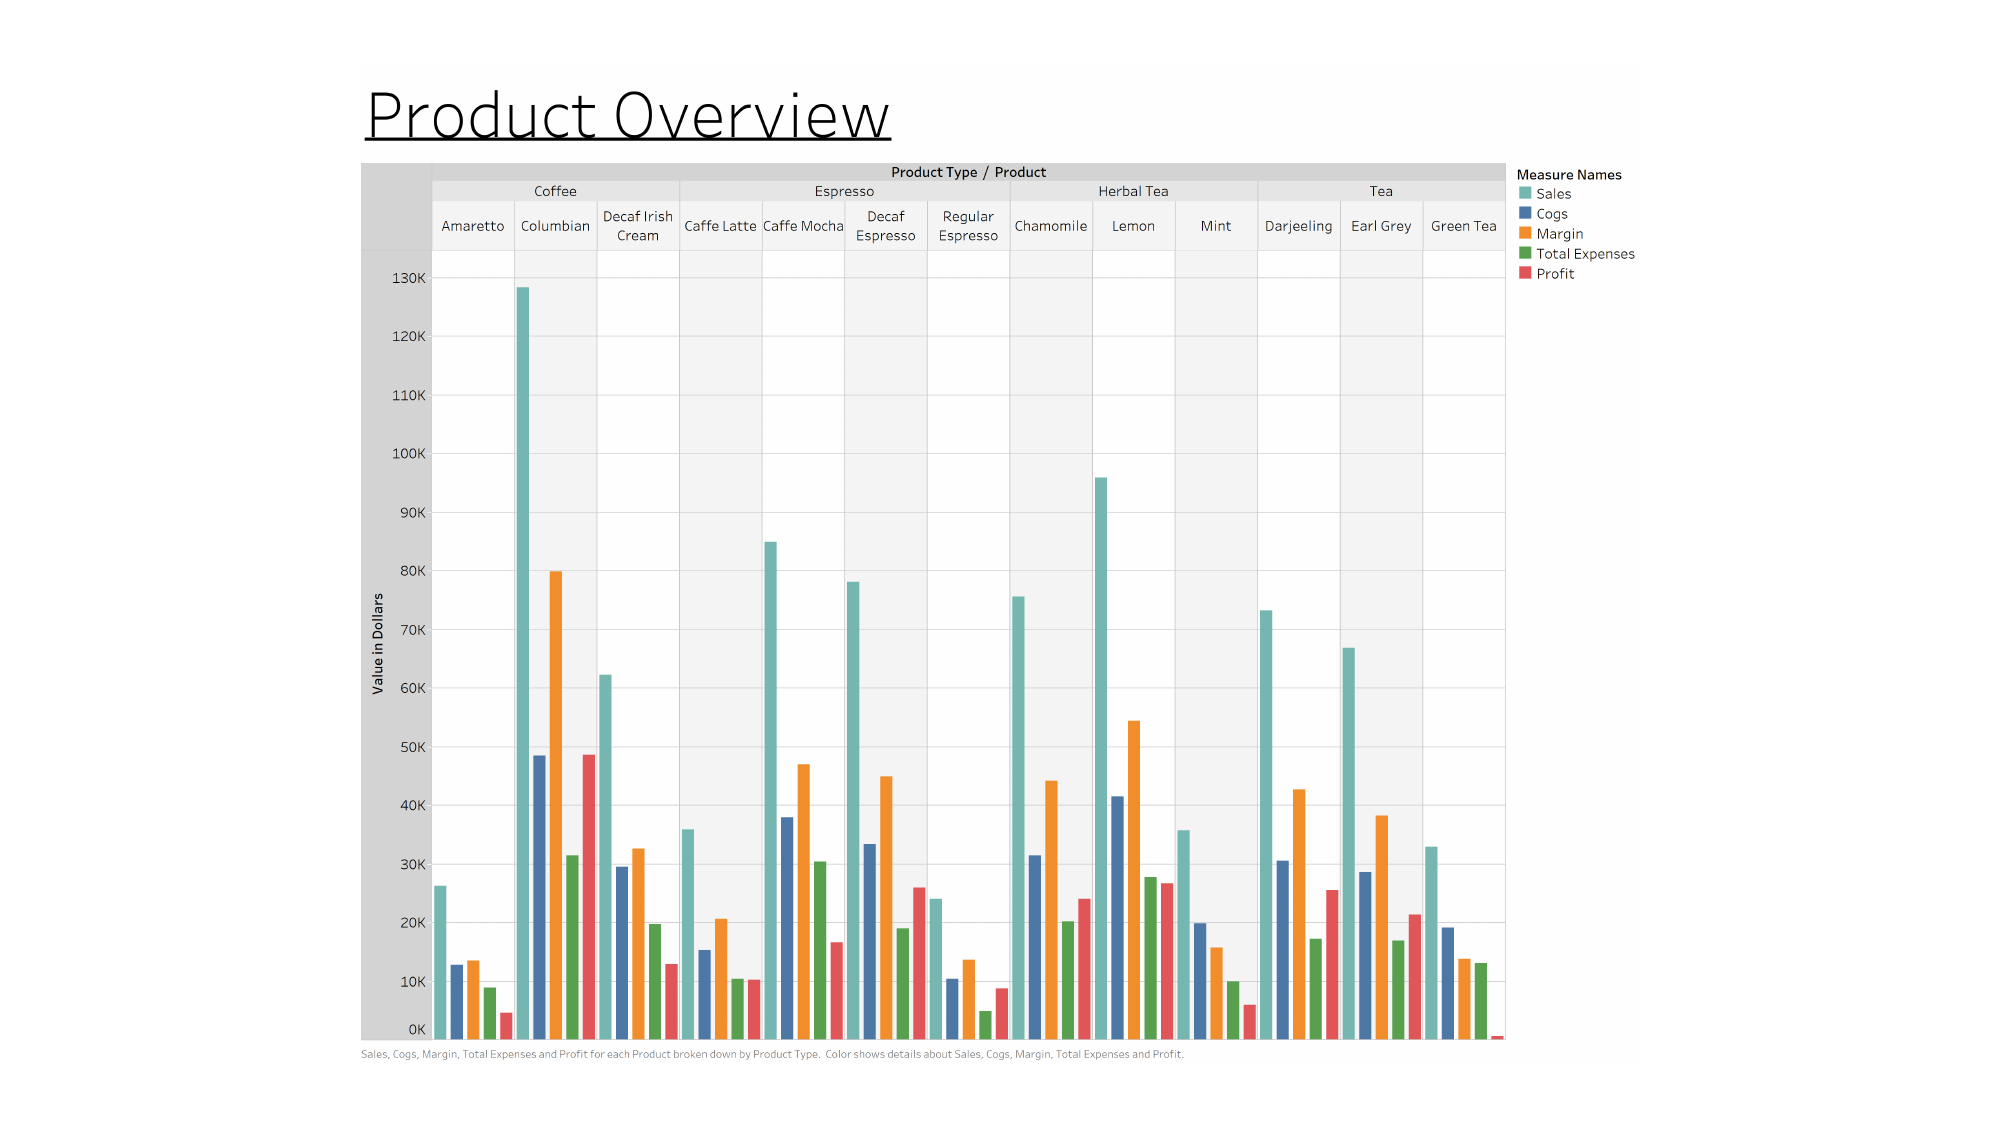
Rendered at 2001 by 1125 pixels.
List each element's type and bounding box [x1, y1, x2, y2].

picture [361, 63, 1639, 1062]
